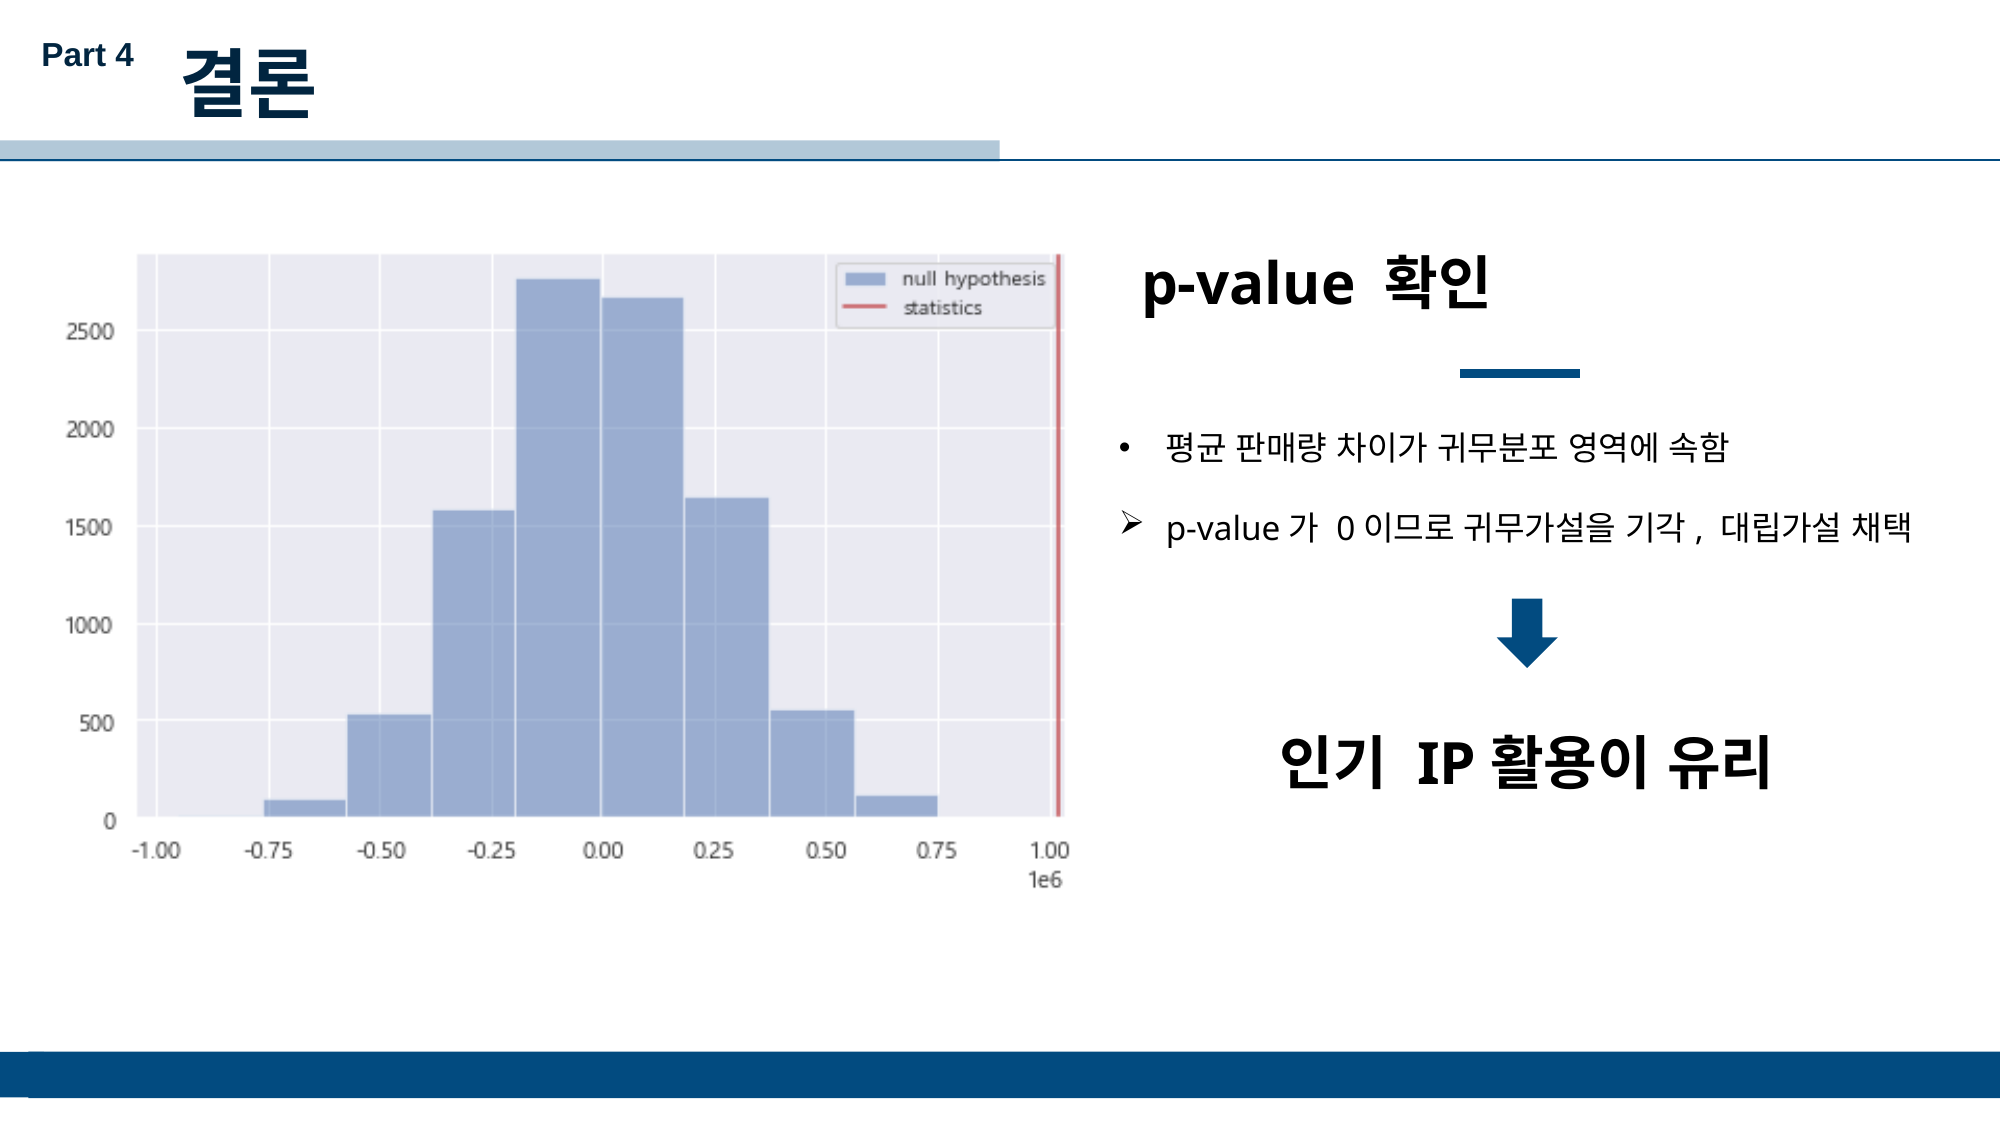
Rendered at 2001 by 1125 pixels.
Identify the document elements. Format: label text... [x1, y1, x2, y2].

picture [49, 238, 1086, 910]
text_box [0, 139, 1001, 159]
text_box [1494, 597, 1561, 670]
text_box p-value 확인 [1126, 238, 1876, 324]
text_box [0, 1051, 45, 1099]
text_box 결론 [165, 28, 361, 134]
text_box Part 4 [26, 26, 165, 81]
text_box 평균 판매량 차이가 귀무분포 영역에 속함 p-value가 0이므로 귀무가설을 기각, 대립가설 채택 [1104, 419, 1950, 555]
text_box [1599, 1052, 2000, 1095]
text_box 인기 IP활용이 유리 [1265, 718, 1790, 804]
